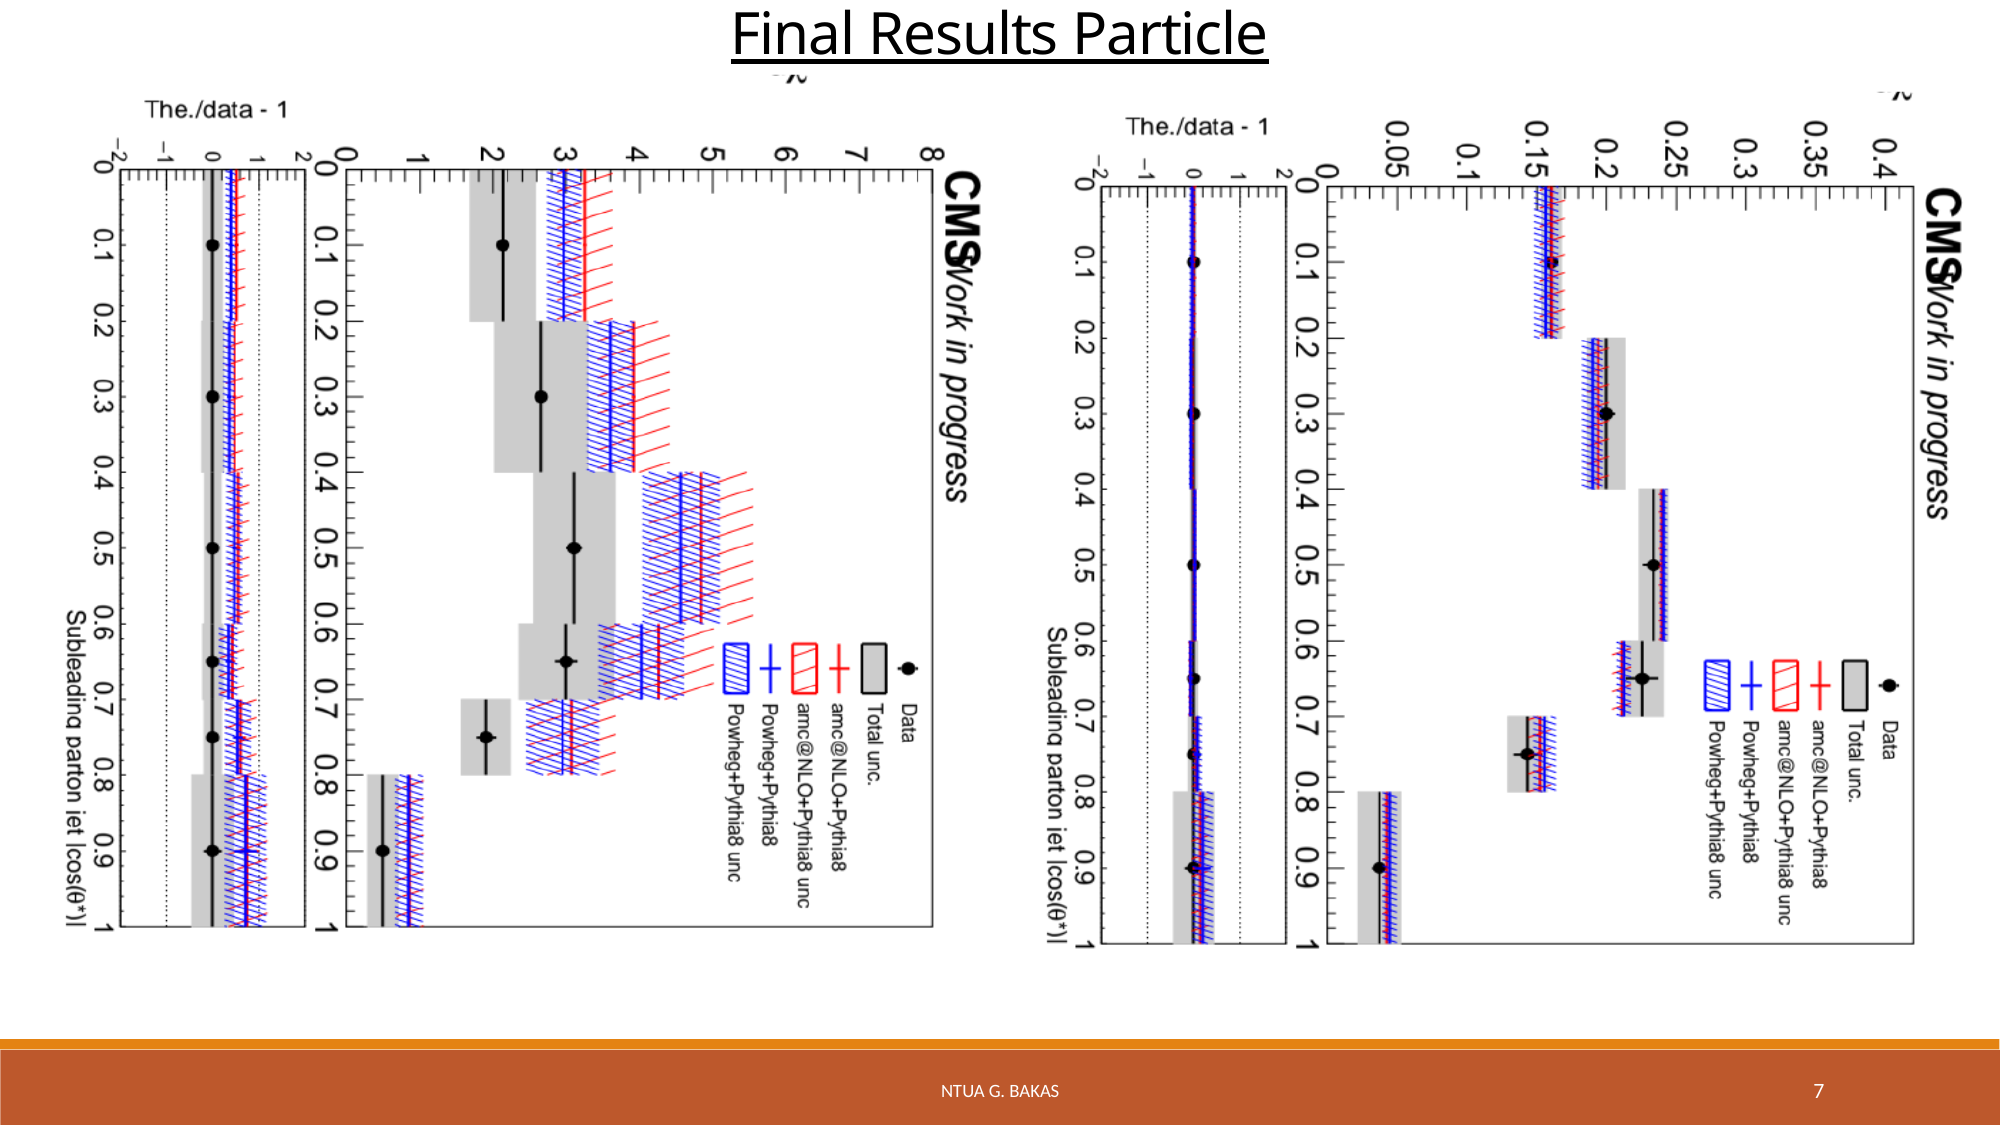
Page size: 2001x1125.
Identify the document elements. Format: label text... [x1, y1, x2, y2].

text_box Final Results Particle [136, 0, 1863, 75]
footer NTUA G. Bakas [604, 1059, 1396, 1120]
picture [1018, 71, 1962, 1054]
picture [37, 54, 982, 1037]
slide_number 7 [1624, 1061, 1840, 1120]
